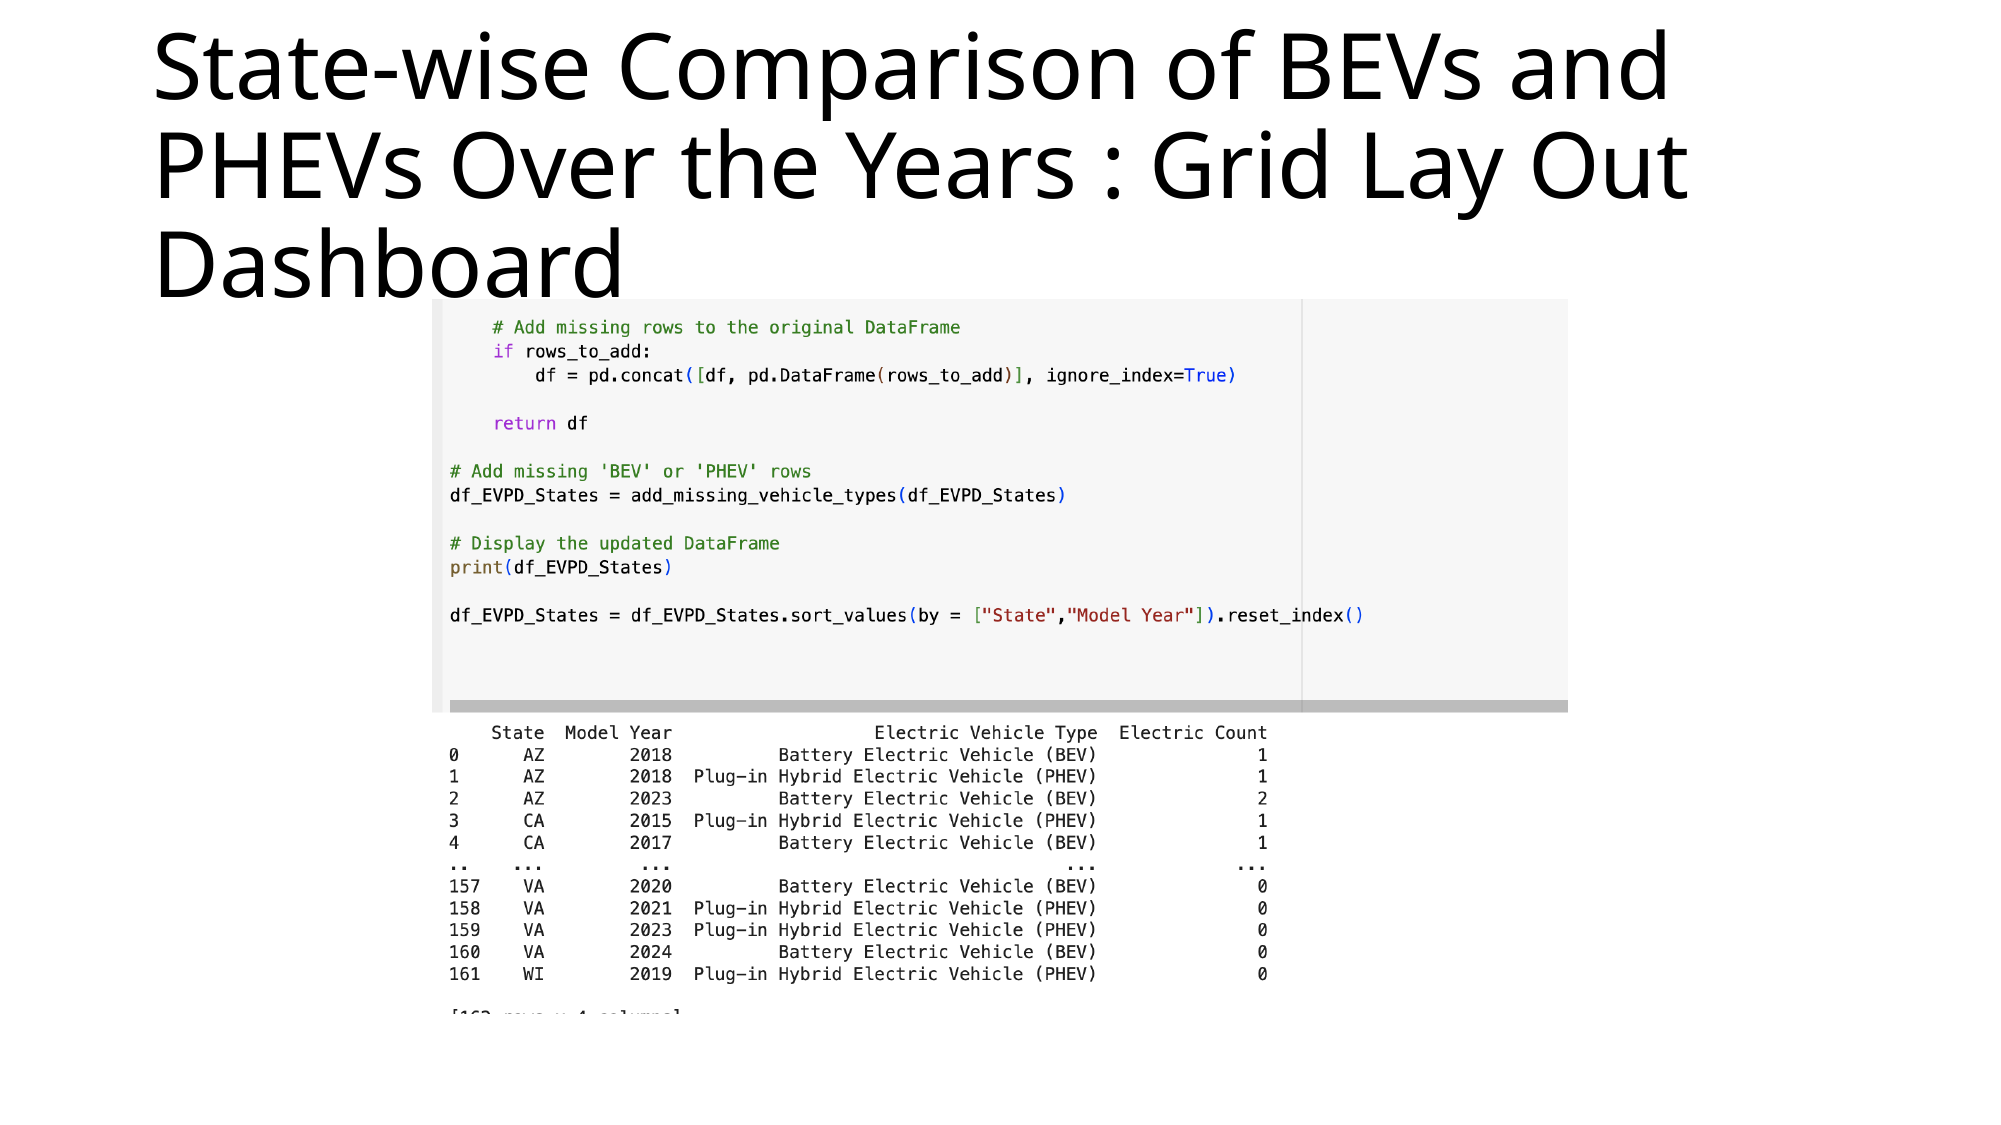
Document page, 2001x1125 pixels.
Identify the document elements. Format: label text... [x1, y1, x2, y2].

title State-wise Comparison of BEVs and PHEVs Over the Years : Grid Lay Out Dashboard [137, 59, 1863, 278]
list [431, 298, 1568, 1014]
